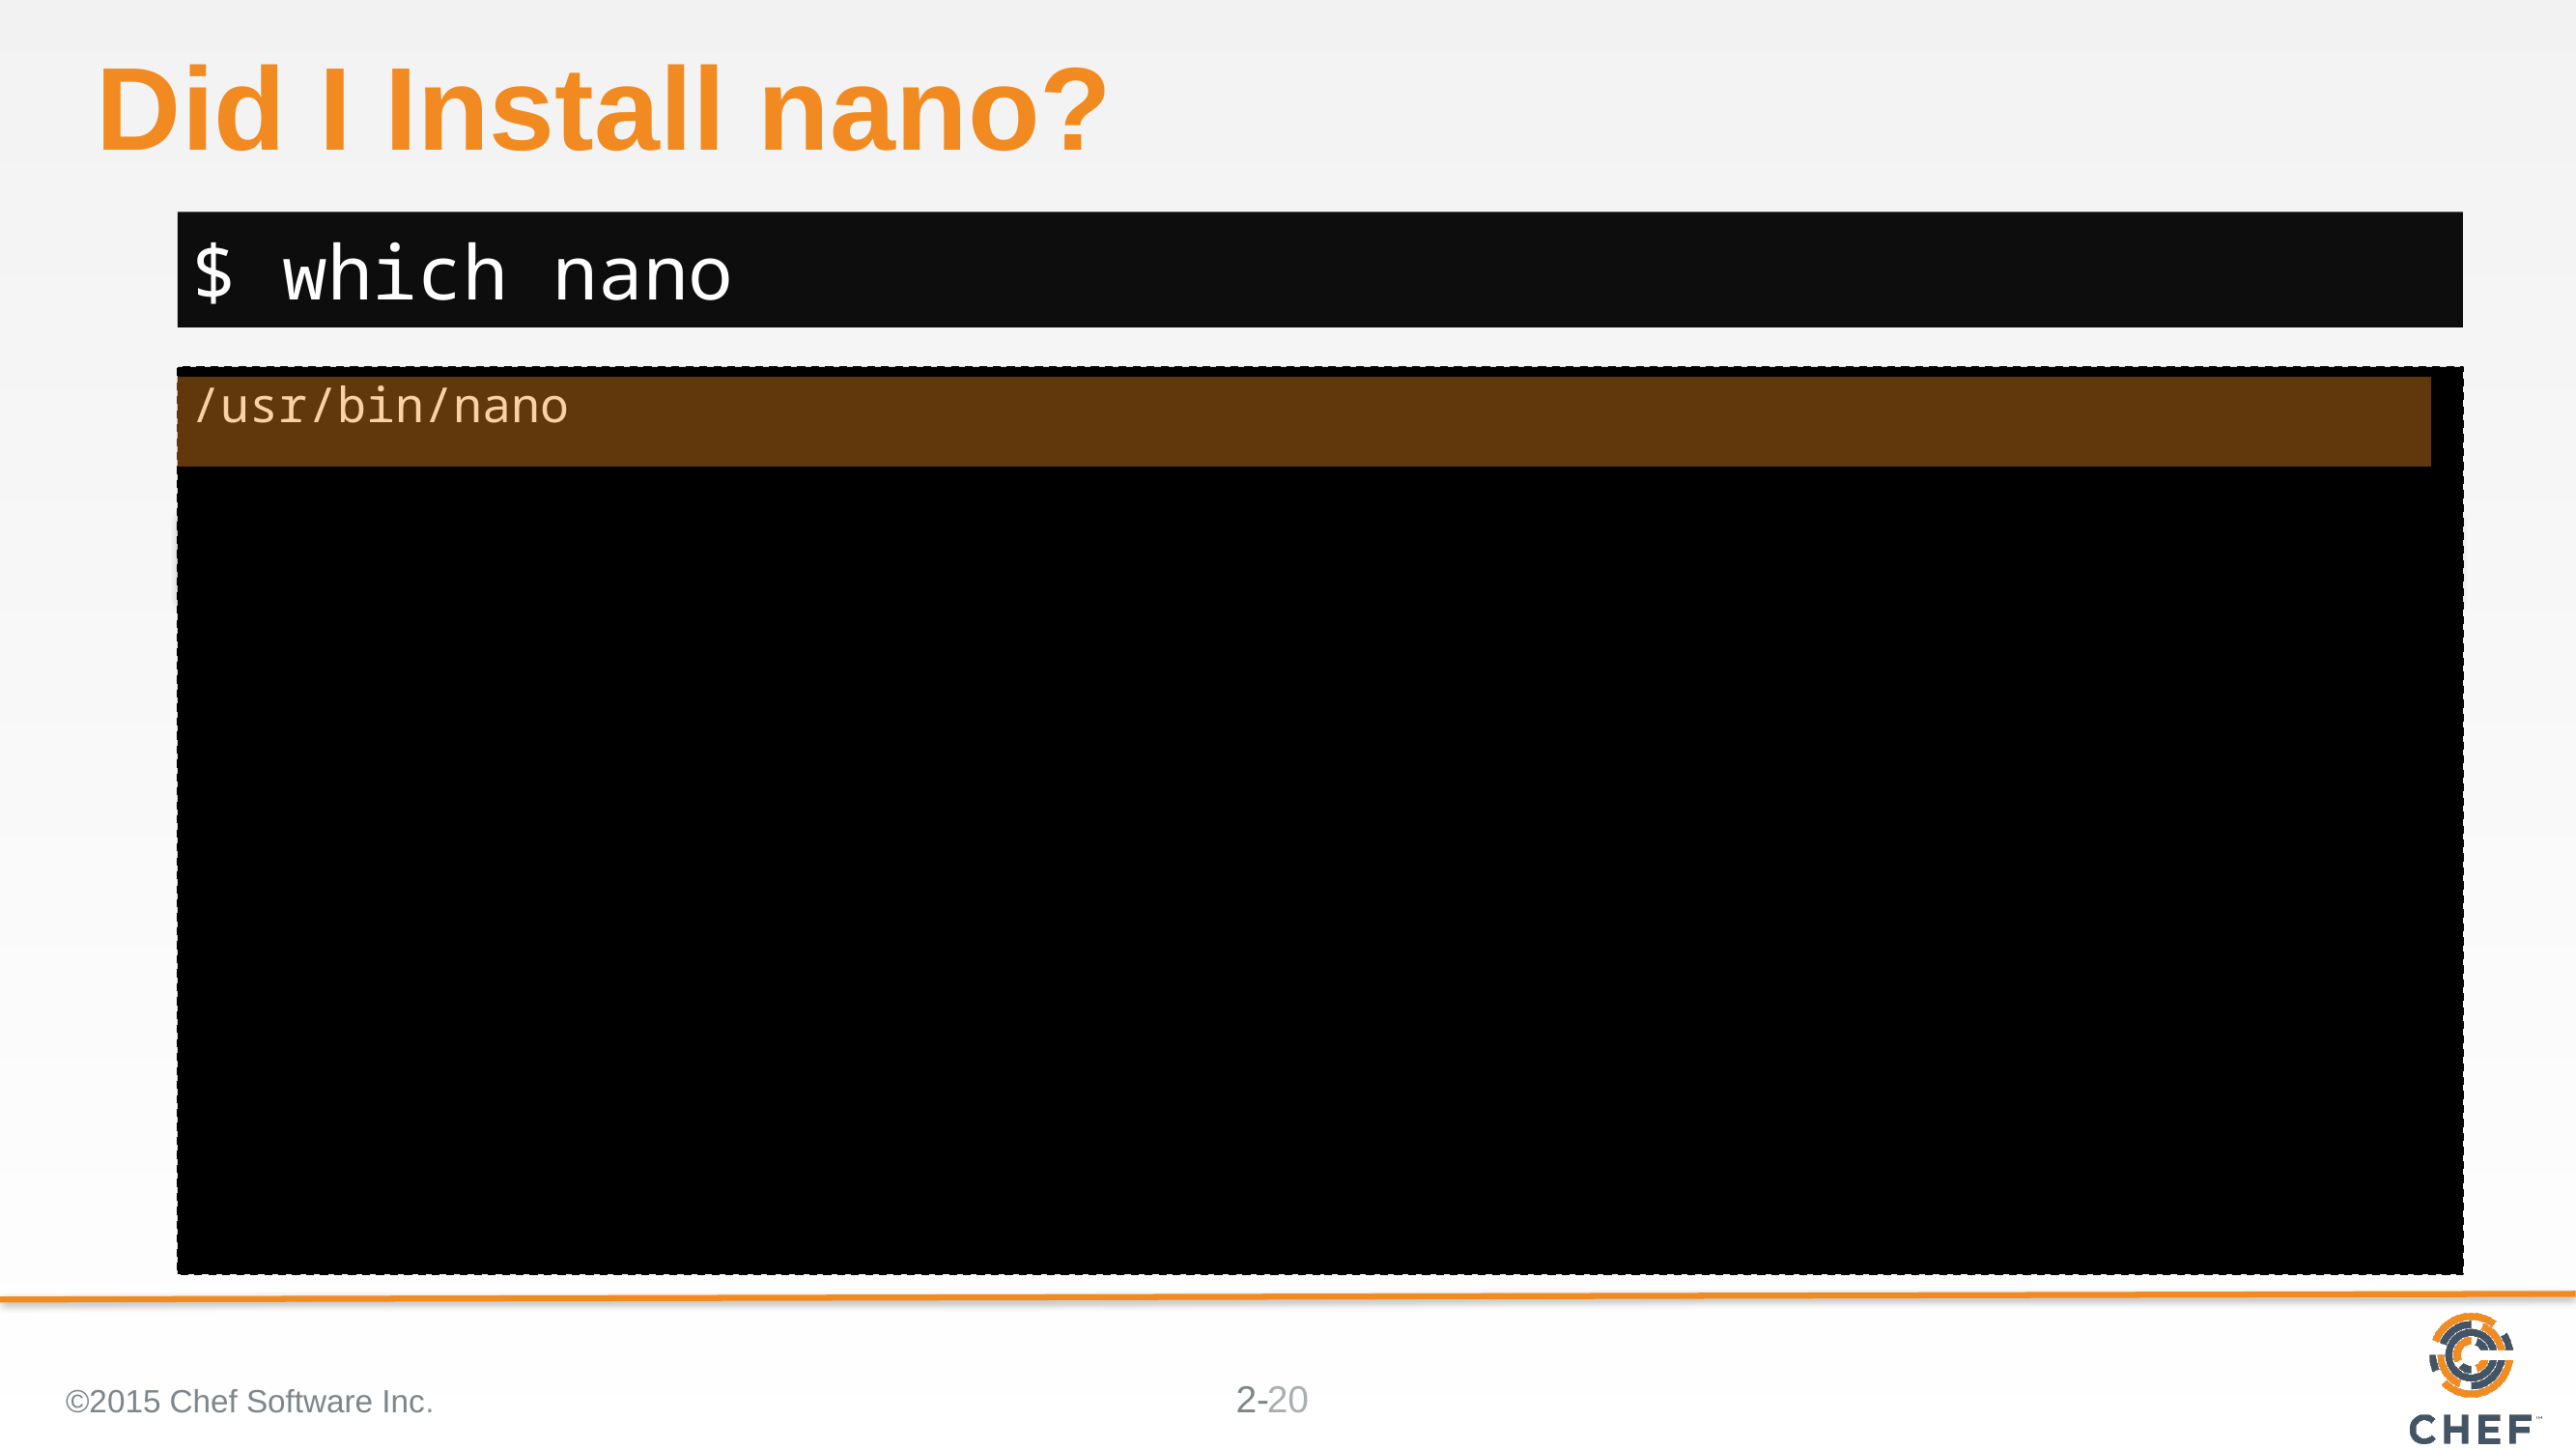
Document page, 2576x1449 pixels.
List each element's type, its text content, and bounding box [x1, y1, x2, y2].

picture [177, 377, 2431, 467]
slide_number 20 [998, 1359, 1578, 1437]
footer ©2015 Chef Software Inc. [51, 1359, 952, 1440]
picture [2399, 1297, 2550, 1449]
list $ which nano [177, 212, 2463, 327]
title Did I Install nano? [96, 48, 2463, 180]
list /usr/bin/nano [177, 366, 2464, 1275]
